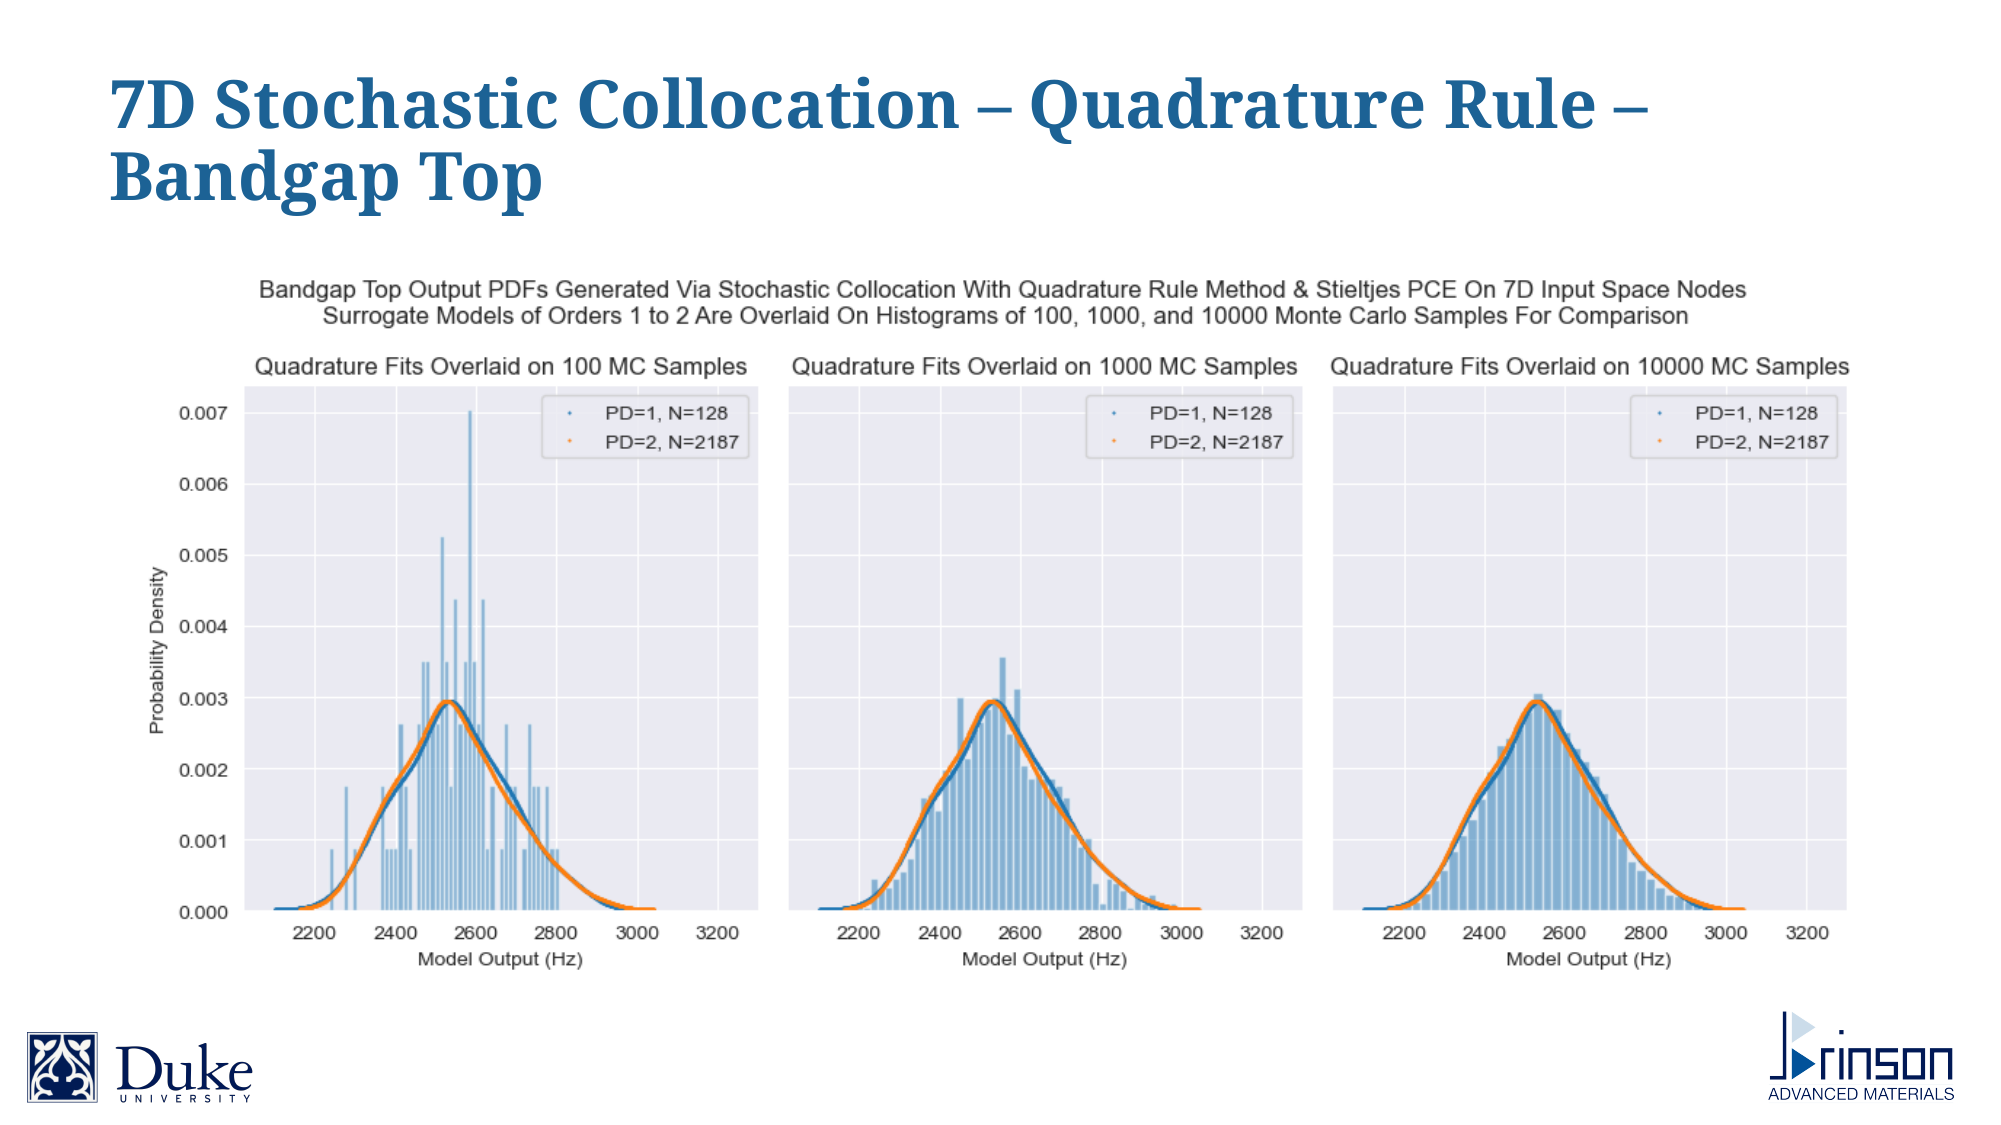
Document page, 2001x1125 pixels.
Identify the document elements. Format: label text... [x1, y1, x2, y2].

picture [1768, 1011, 1957, 1108]
title 7D Stochastic Collocation – Quadrature Rule – Bandgap Top [94, 55, 1906, 230]
picture [115, 1042, 253, 1103]
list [137, 266, 1863, 983]
picture [27, 1032, 98, 1103]
